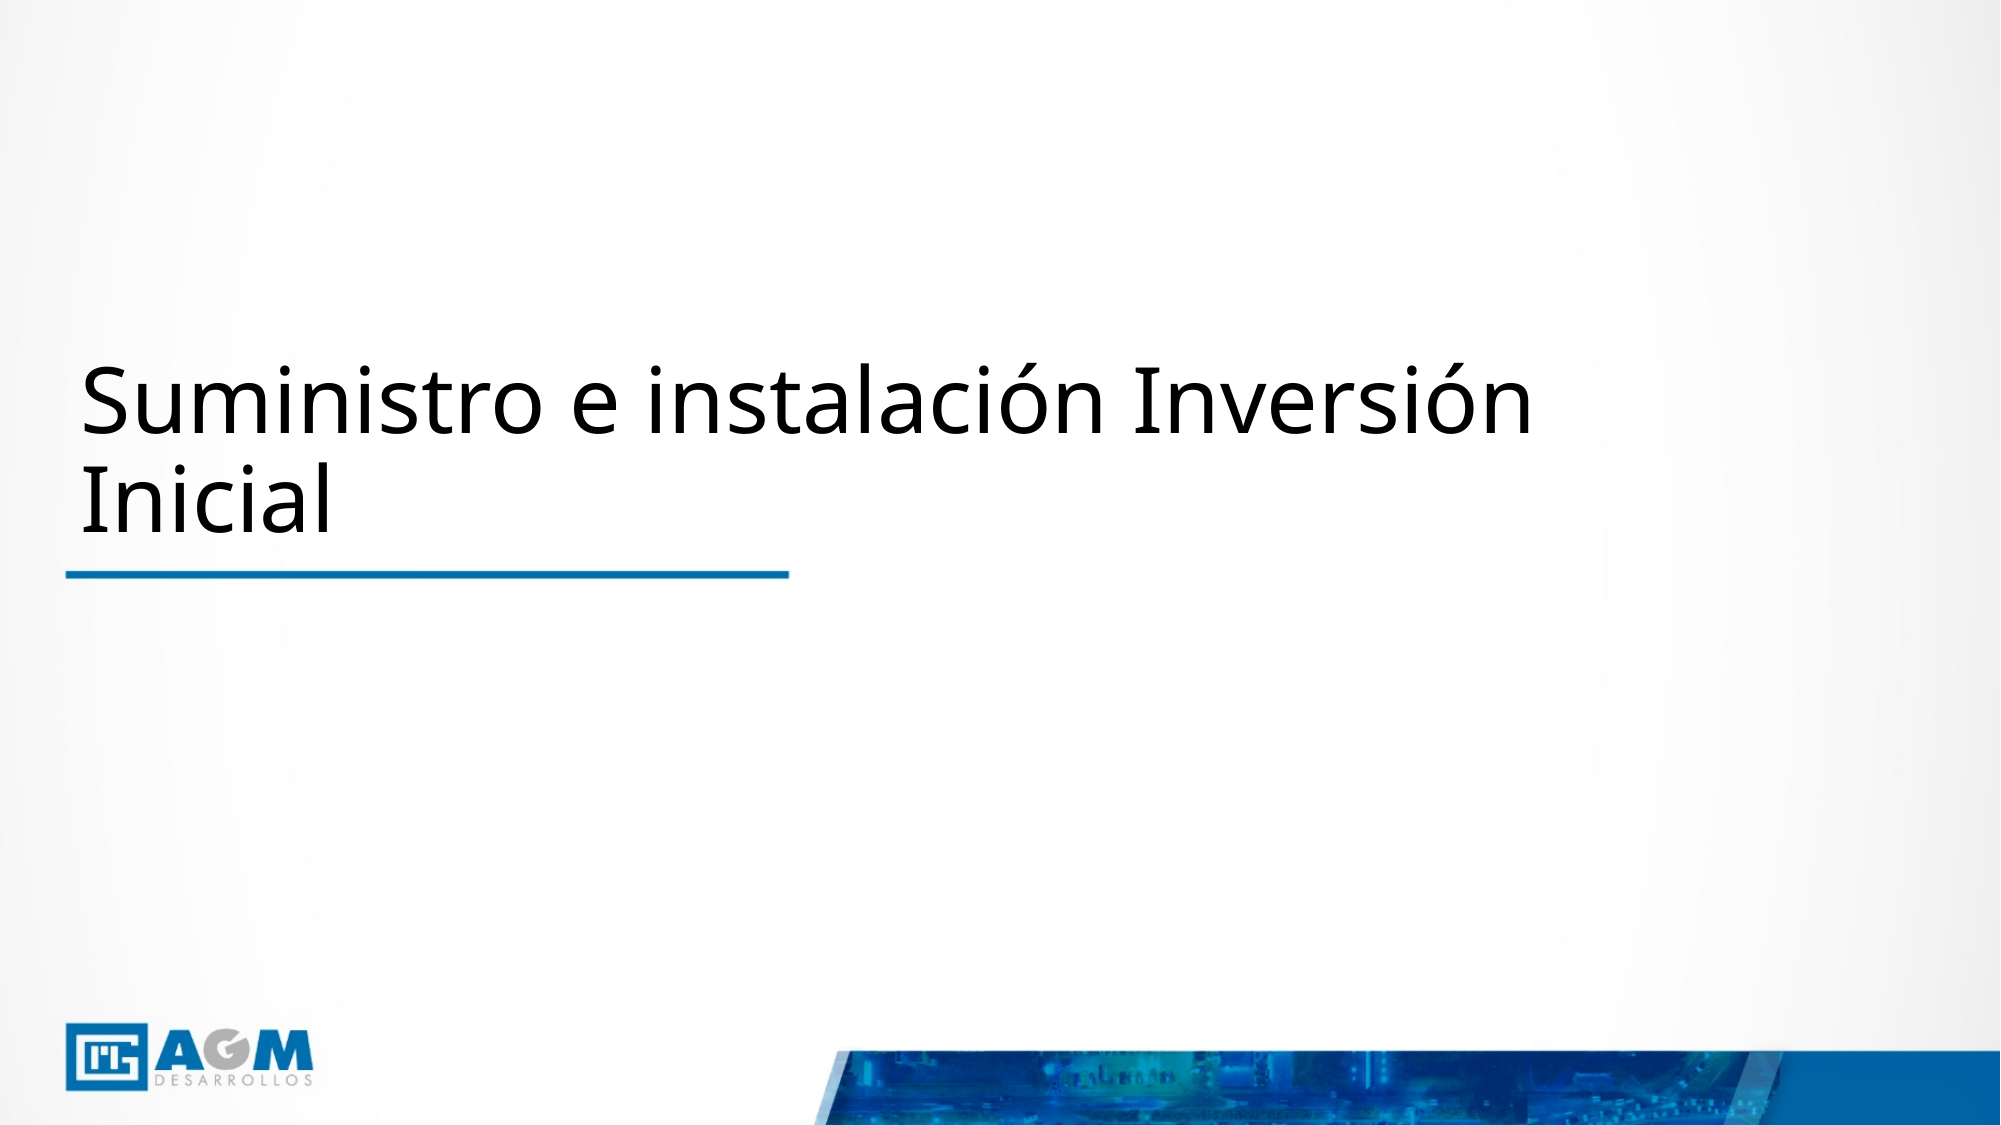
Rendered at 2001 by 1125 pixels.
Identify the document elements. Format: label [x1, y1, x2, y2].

list [0, 0, 2000, 1125]
